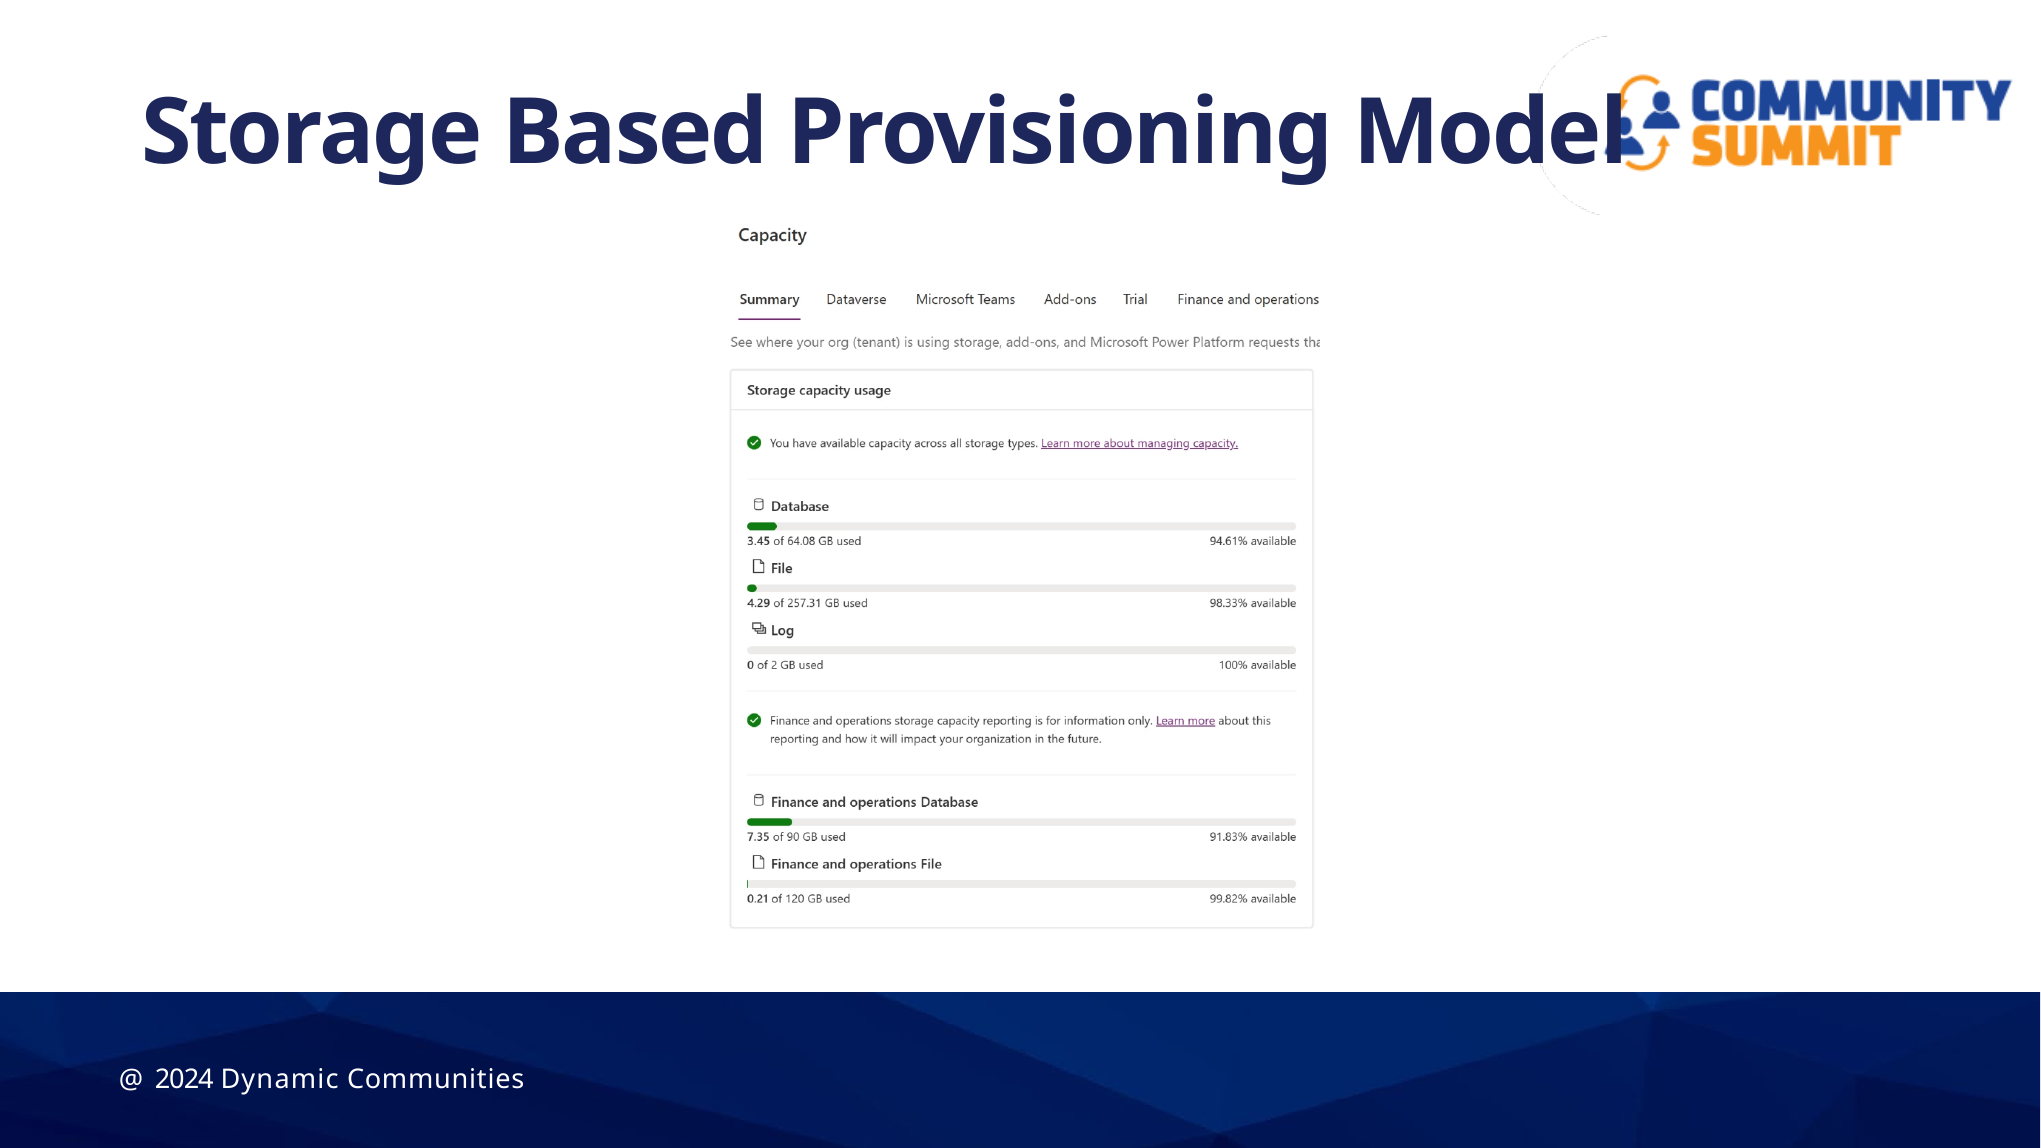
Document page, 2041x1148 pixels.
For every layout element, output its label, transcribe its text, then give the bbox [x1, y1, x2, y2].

picture [0, 992, 2041, 1148]
title Storage Based Provisioning Model [117, 75, 1917, 193]
picture [714, 218, 1320, 929]
